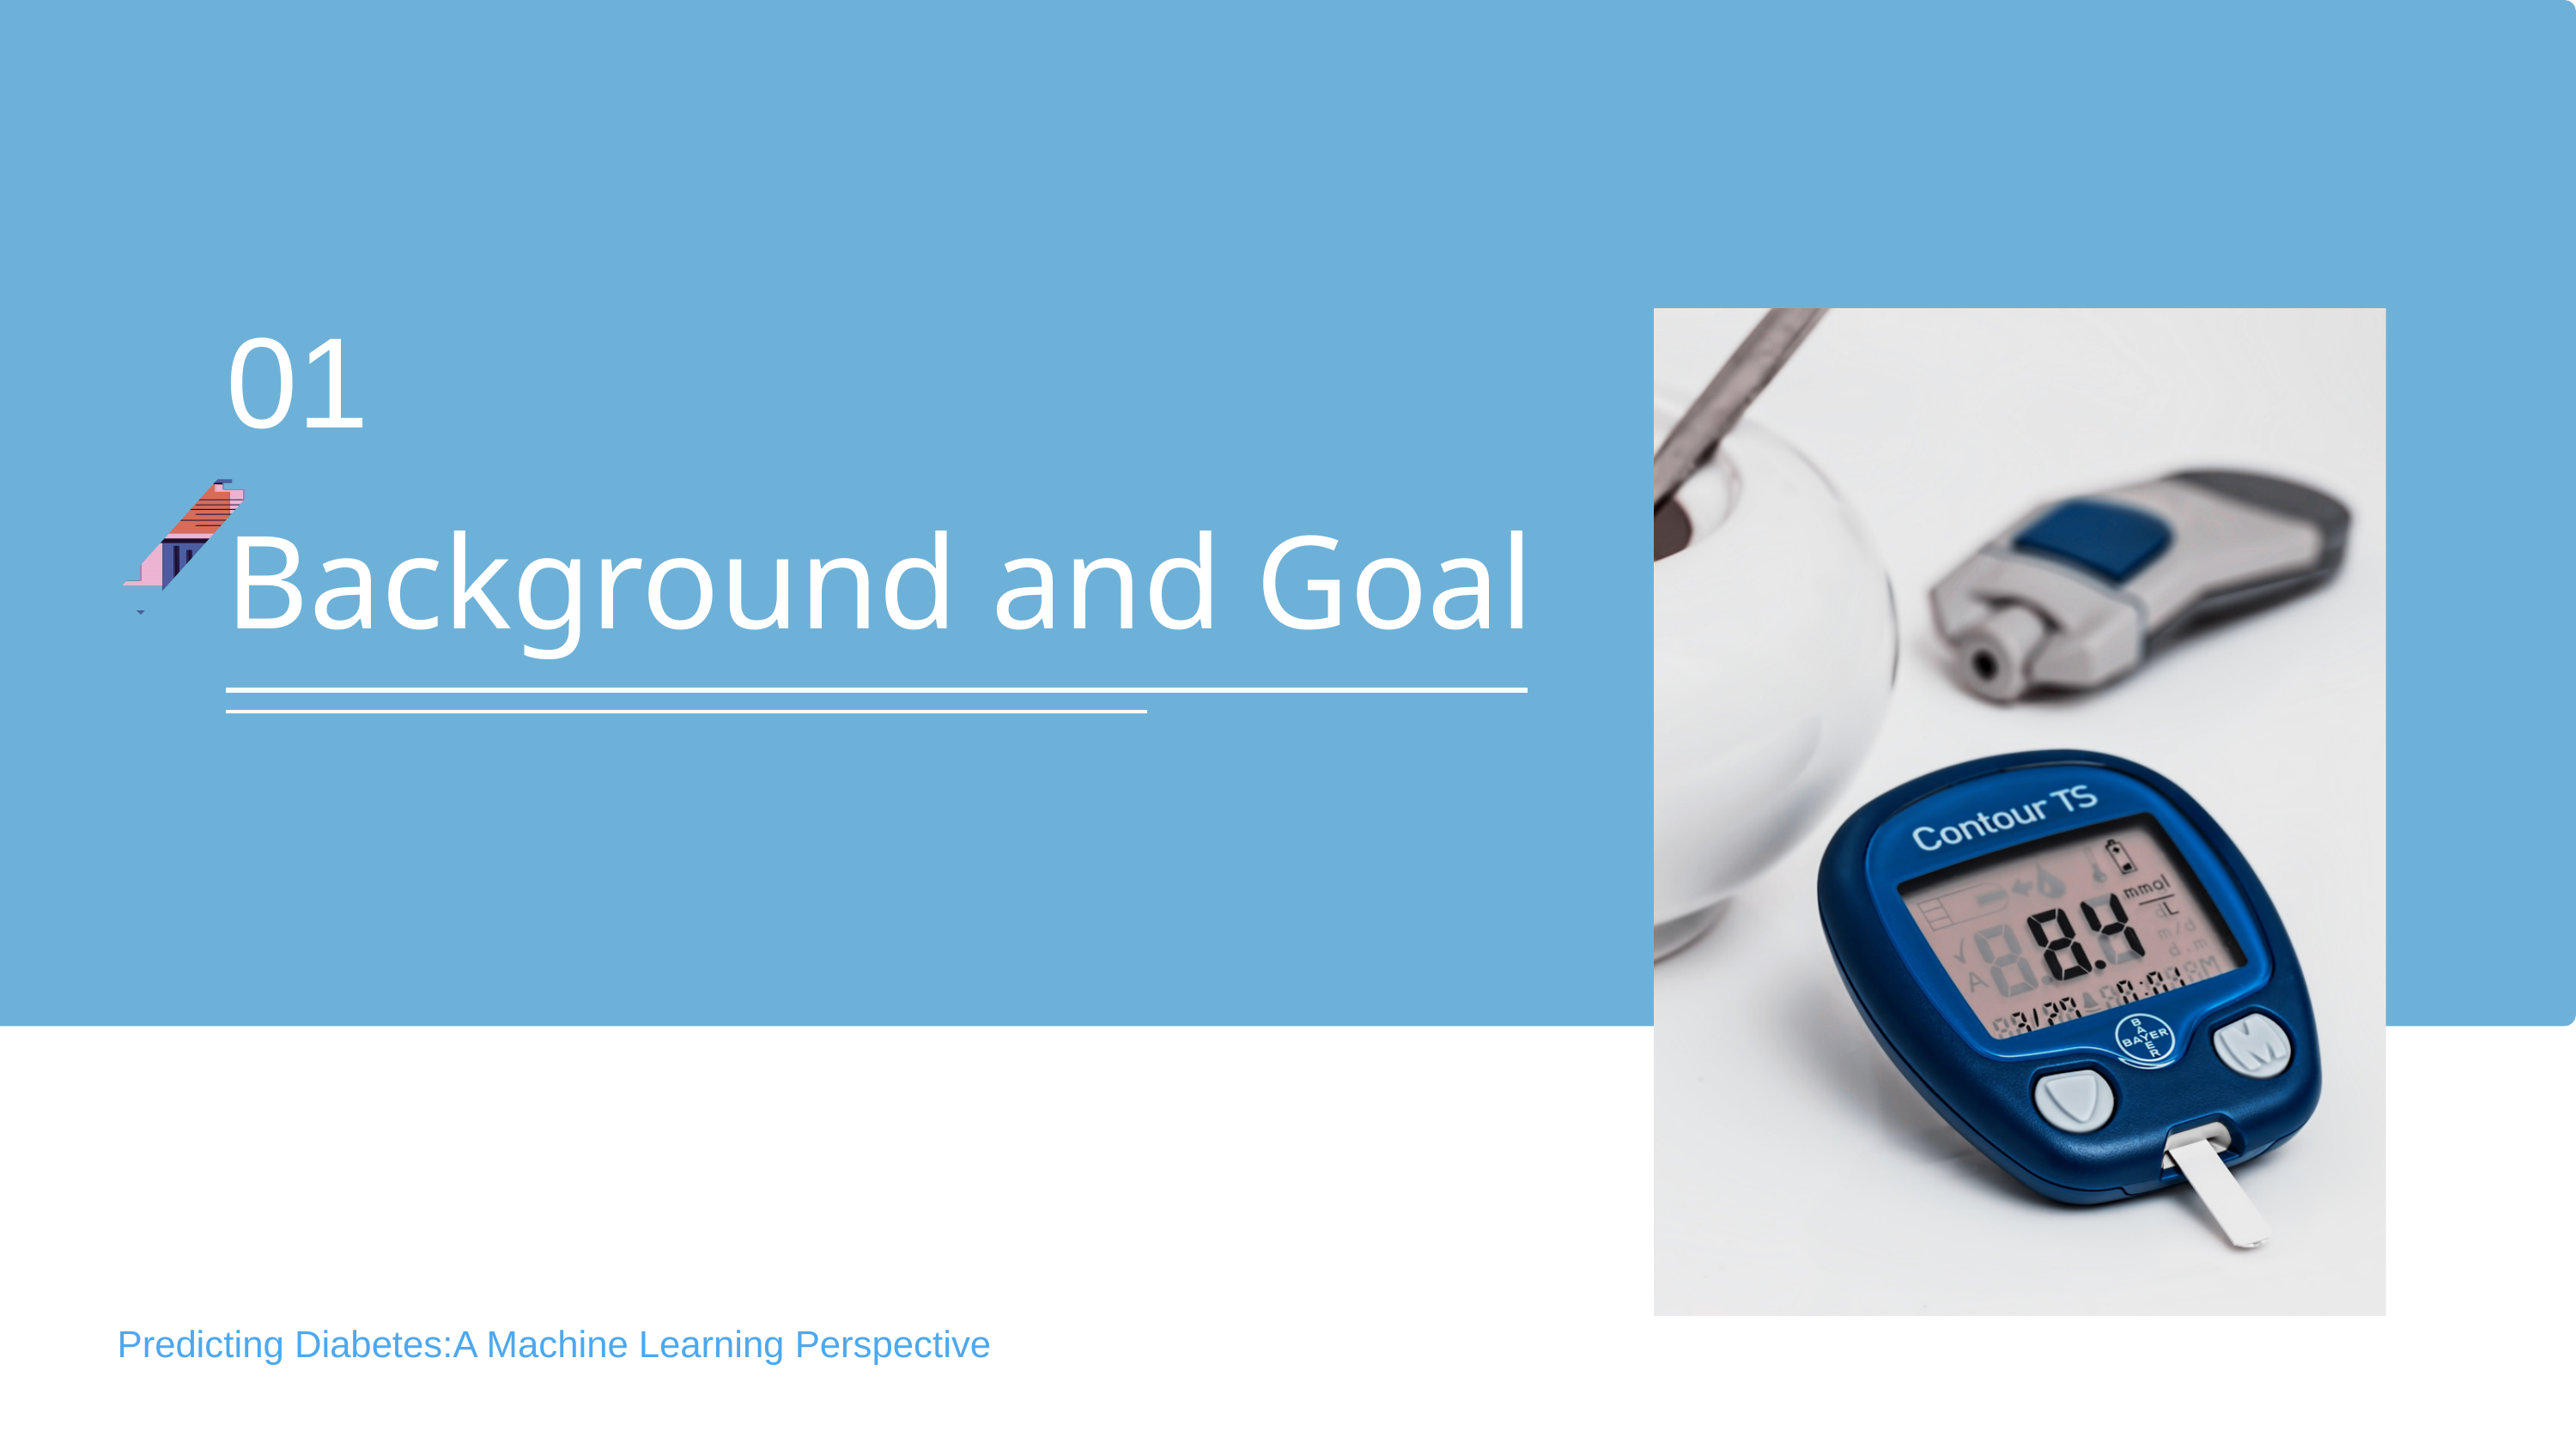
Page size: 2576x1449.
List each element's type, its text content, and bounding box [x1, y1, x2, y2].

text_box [1653, 308, 2386, 1316]
text_box Predicting Diabetes:A Machine Learning Perspective [116, 1297, 993, 1366]
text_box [0, 0, 2576, 1027]
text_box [225, 699, 1147, 724]
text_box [225, 673, 1528, 707]
